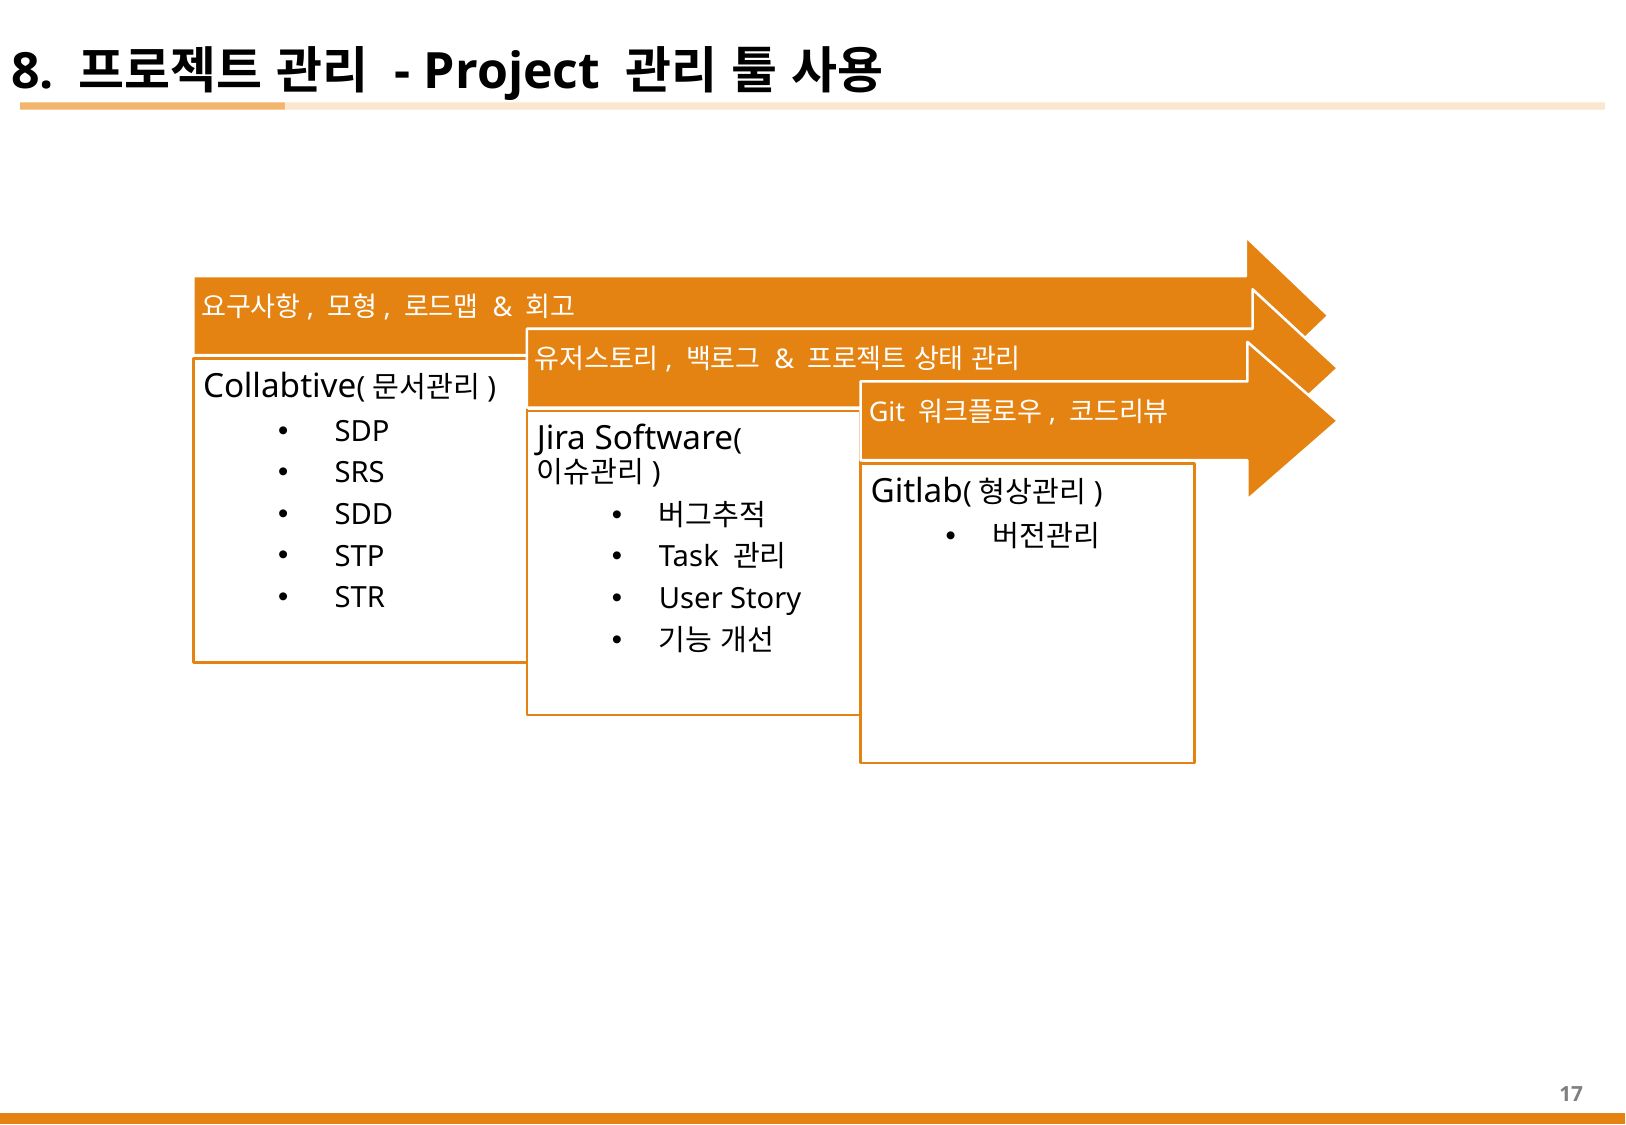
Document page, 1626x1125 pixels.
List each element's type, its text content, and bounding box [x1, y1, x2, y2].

text_box 유저스토리, 백로그 & 프로젝트 상태 관리 [525, 288, 1340, 409]
text_box Gitlab(형상관리) 버전관리 [859, 462, 1196, 764]
text_box 요구사항, 모형, 로드맵 & 회고 [191, 235, 1330, 357]
text_box Git 워크플로우, 코드리뷰 [859, 340, 1340, 501]
text_box Jira Software(이슈관리) 버그추적 Task 관리 User Story 기능 개선 [526, 410, 859, 716]
text_box 8. 프로젝트 관리 - Project 관리 툴 사용 [0, 30, 899, 166]
slide_number 17 [1218, 1065, 1598, 1125]
text_box Collabtive(문서관리) SDP SRS SDD STP STR [192, 357, 528, 664]
